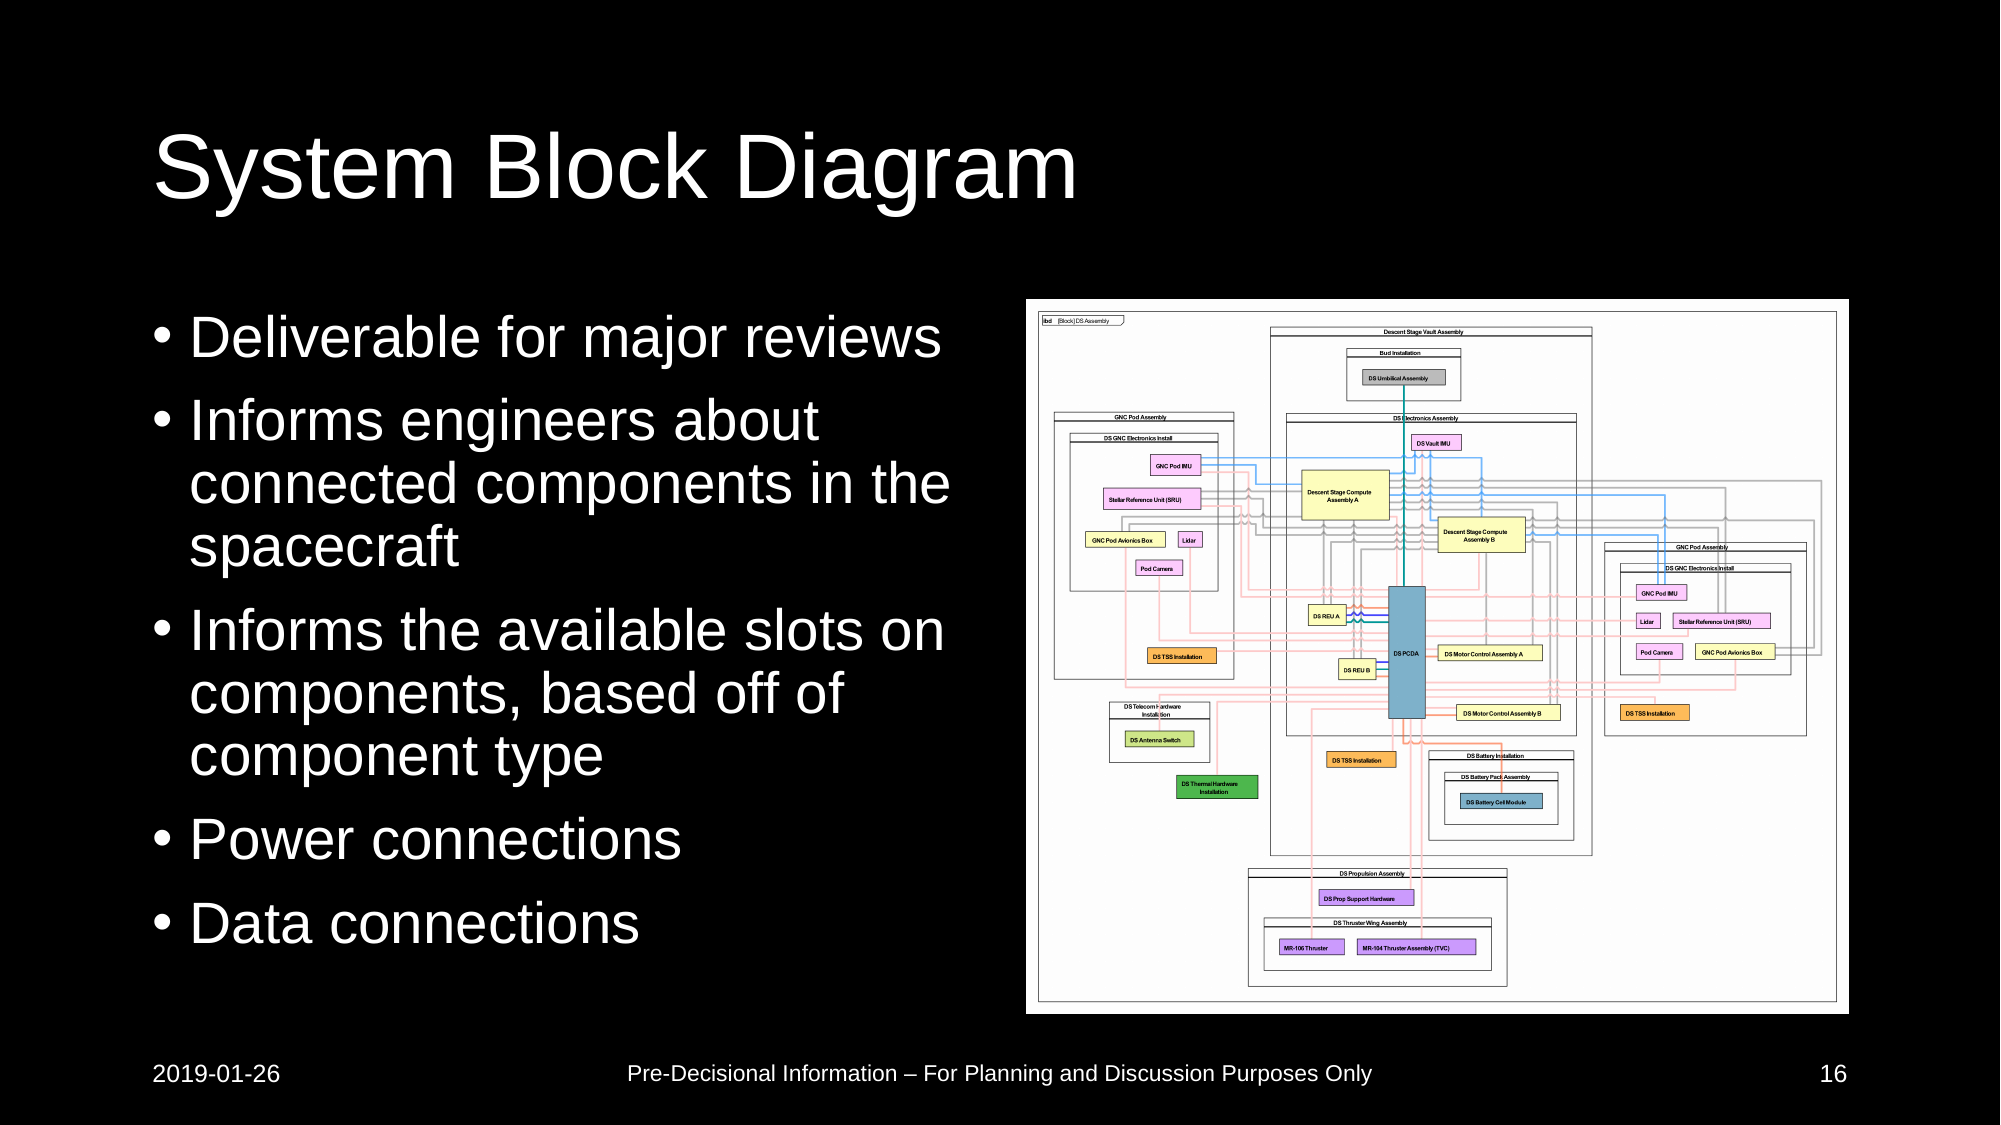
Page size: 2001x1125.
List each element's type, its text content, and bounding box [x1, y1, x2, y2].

title System Block Diagram [137, 59, 1863, 278]
slide_number 16 [1412, 1042, 1863, 1103]
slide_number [137, 1042, 587, 1103]
list Deliverable for major reviews Informs engineers about connected components in the spacecraft Informs the available slots on components, based off of component type Power connections Data connections [137, 299, 988, 1014]
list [1026, 299, 1849, 1014]
footer Pre-Decisional Information – For Planning and Discussion Purposes Only [587, 1042, 1412, 1103]
